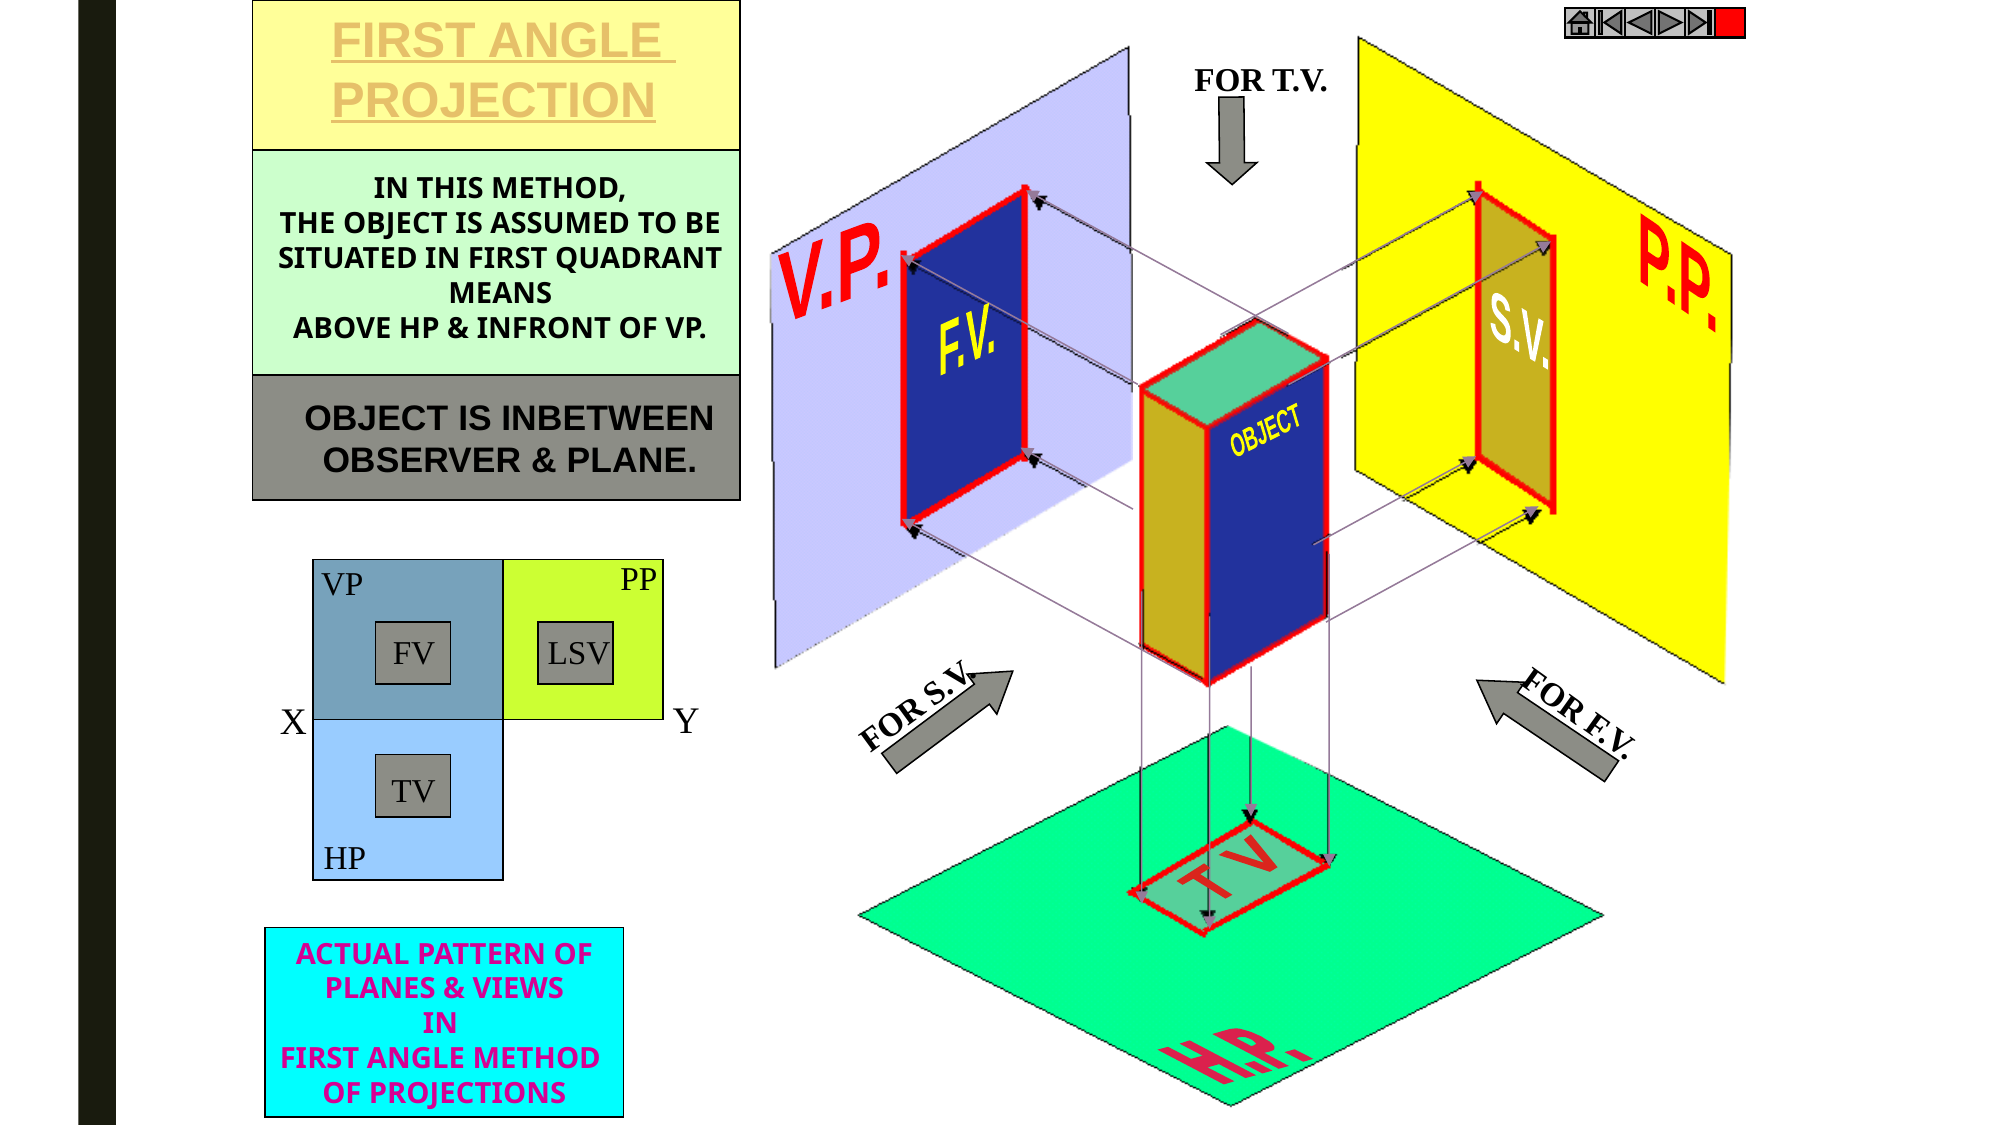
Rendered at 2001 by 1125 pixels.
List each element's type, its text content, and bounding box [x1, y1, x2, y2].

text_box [1340, 25, 1736, 689]
text_box [252, 375, 740, 500]
text_box FIRST ANGLE PROJECTION [316, 0, 692, 135]
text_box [1172, 831, 1281, 910]
text_box OBJECT IS INBETWEEN OBSERVER & PLANE. [289, 387, 730, 488]
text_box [1141, 553, 1330, 929]
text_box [1155, 1026, 1316, 1087]
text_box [832, 675, 1029, 743]
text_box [762, 35, 1133, 673]
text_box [837, 725, 1619, 1113]
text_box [1462, 684, 1666, 751]
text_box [264, 549, 715, 885]
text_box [900, 190, 1289, 683]
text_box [1175, 50, 1348, 185]
text_box IN THIS METHOD, THE OBJECT IS ASSUMED TO BE SITUATED IN FIRST QUADRANT MEANS ABOVE HP & INFRONT OF VP. [263, 161, 745, 352]
text_box ACTUAL PATTERN OF PLANES & VIEWS IN FIRST ANGLE METHOD OF PROJECTIONS [264, 927, 624, 1118]
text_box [1565, 7, 1745, 38]
text_box [252, 149, 740, 375]
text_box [1220, 191, 1551, 623]
text_box [252, 0, 740, 149]
